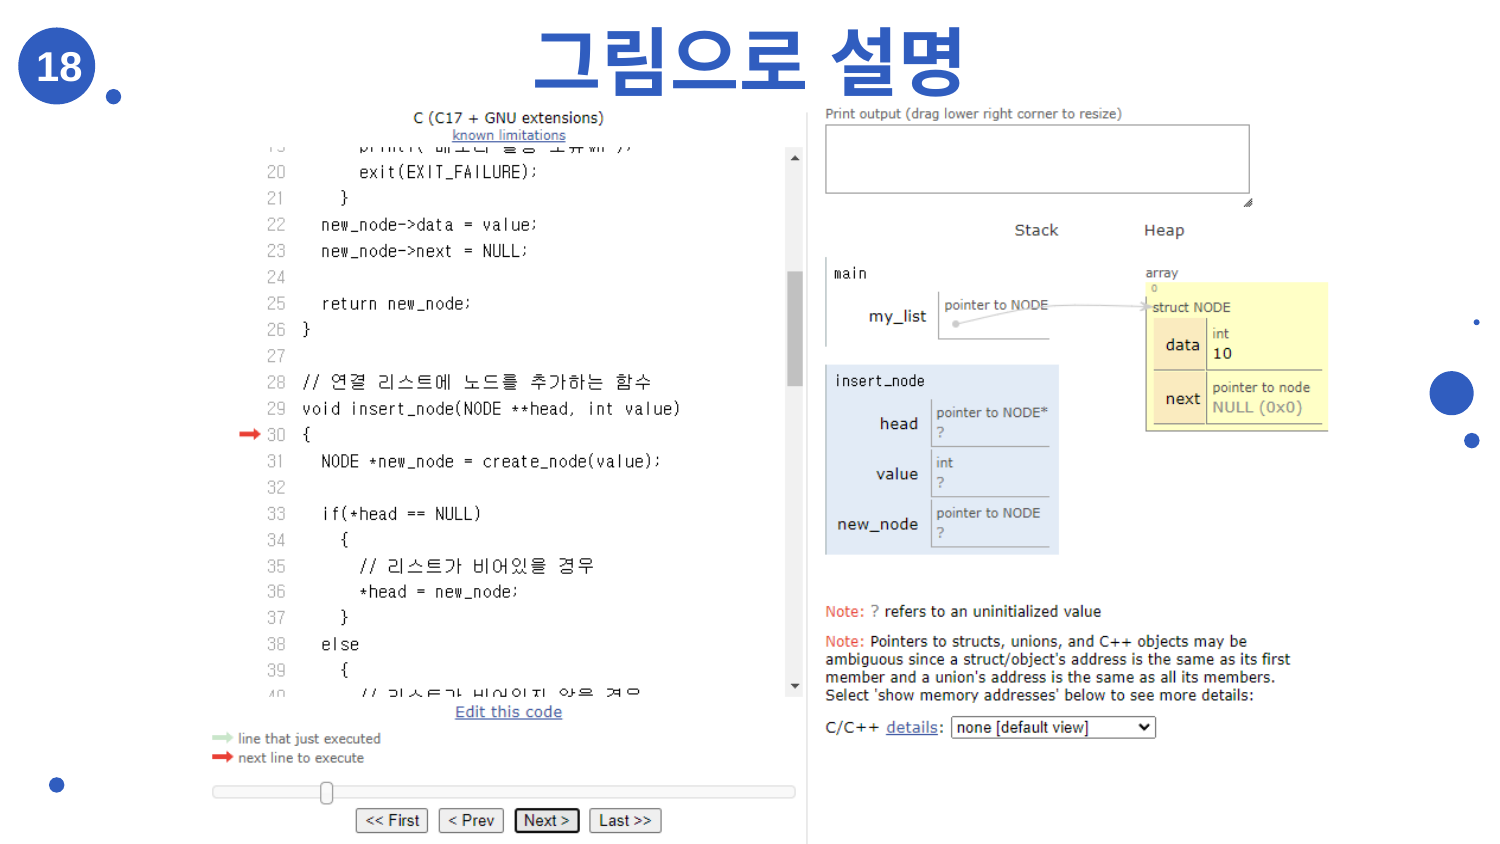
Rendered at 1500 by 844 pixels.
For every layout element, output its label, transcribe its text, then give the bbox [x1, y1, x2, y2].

text_box 18 [21, 32, 98, 98]
title 그림으로 설명 [112, 0, 1388, 94]
text_box [171, 96, 1367, 844]
